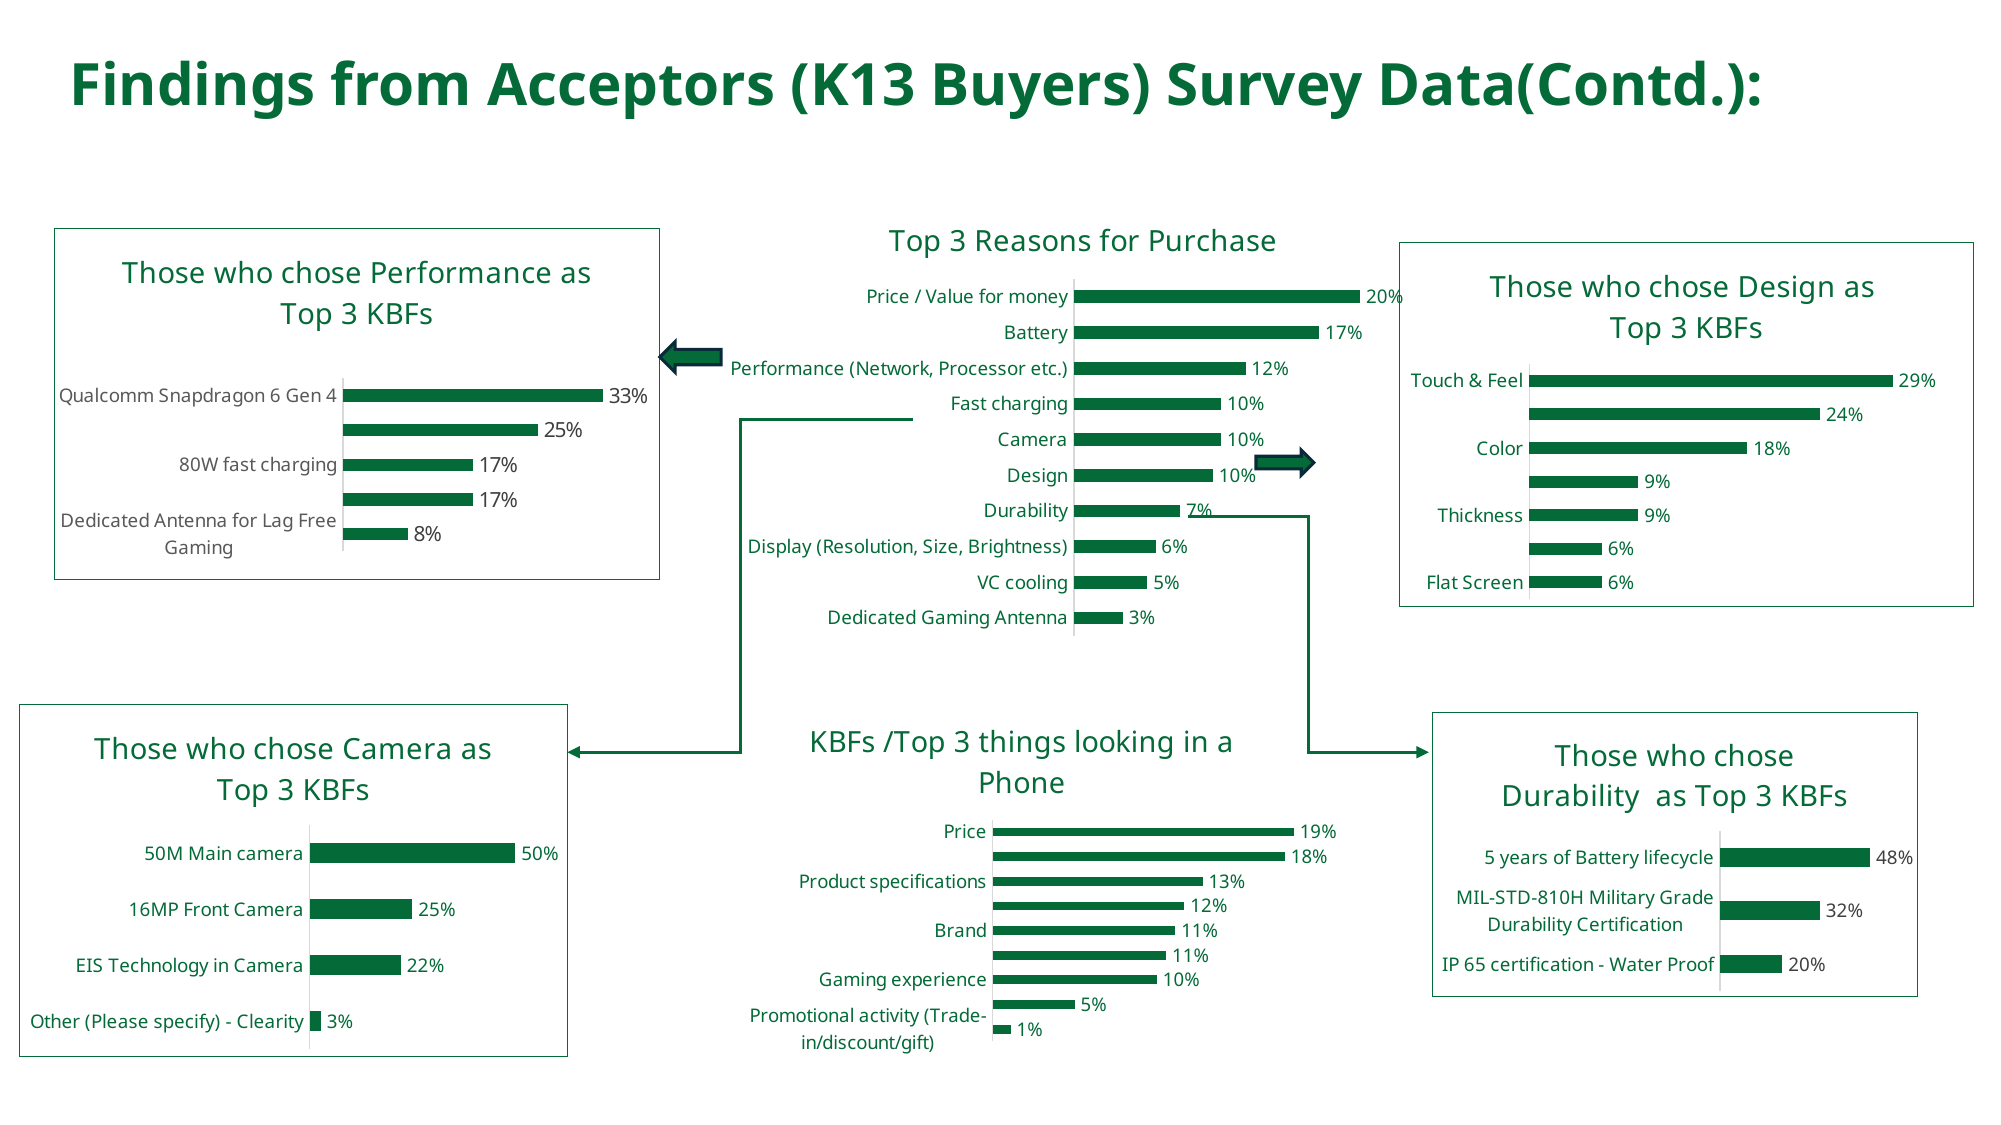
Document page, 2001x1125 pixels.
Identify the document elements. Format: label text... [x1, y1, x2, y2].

chart [715, 697, 1338, 1064]
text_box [1187, 515, 1430, 753]
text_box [566, 419, 914, 753]
text_box [661, 337, 715, 377]
list Findings from Acceptors (K13 Buyers) Survey Data(Contd.): [54, 47, 1944, 154]
chart [53, 227, 661, 581]
chart [18, 704, 569, 1057]
chart [1431, 712, 1918, 997]
chart [715, 194, 1974, 646]
